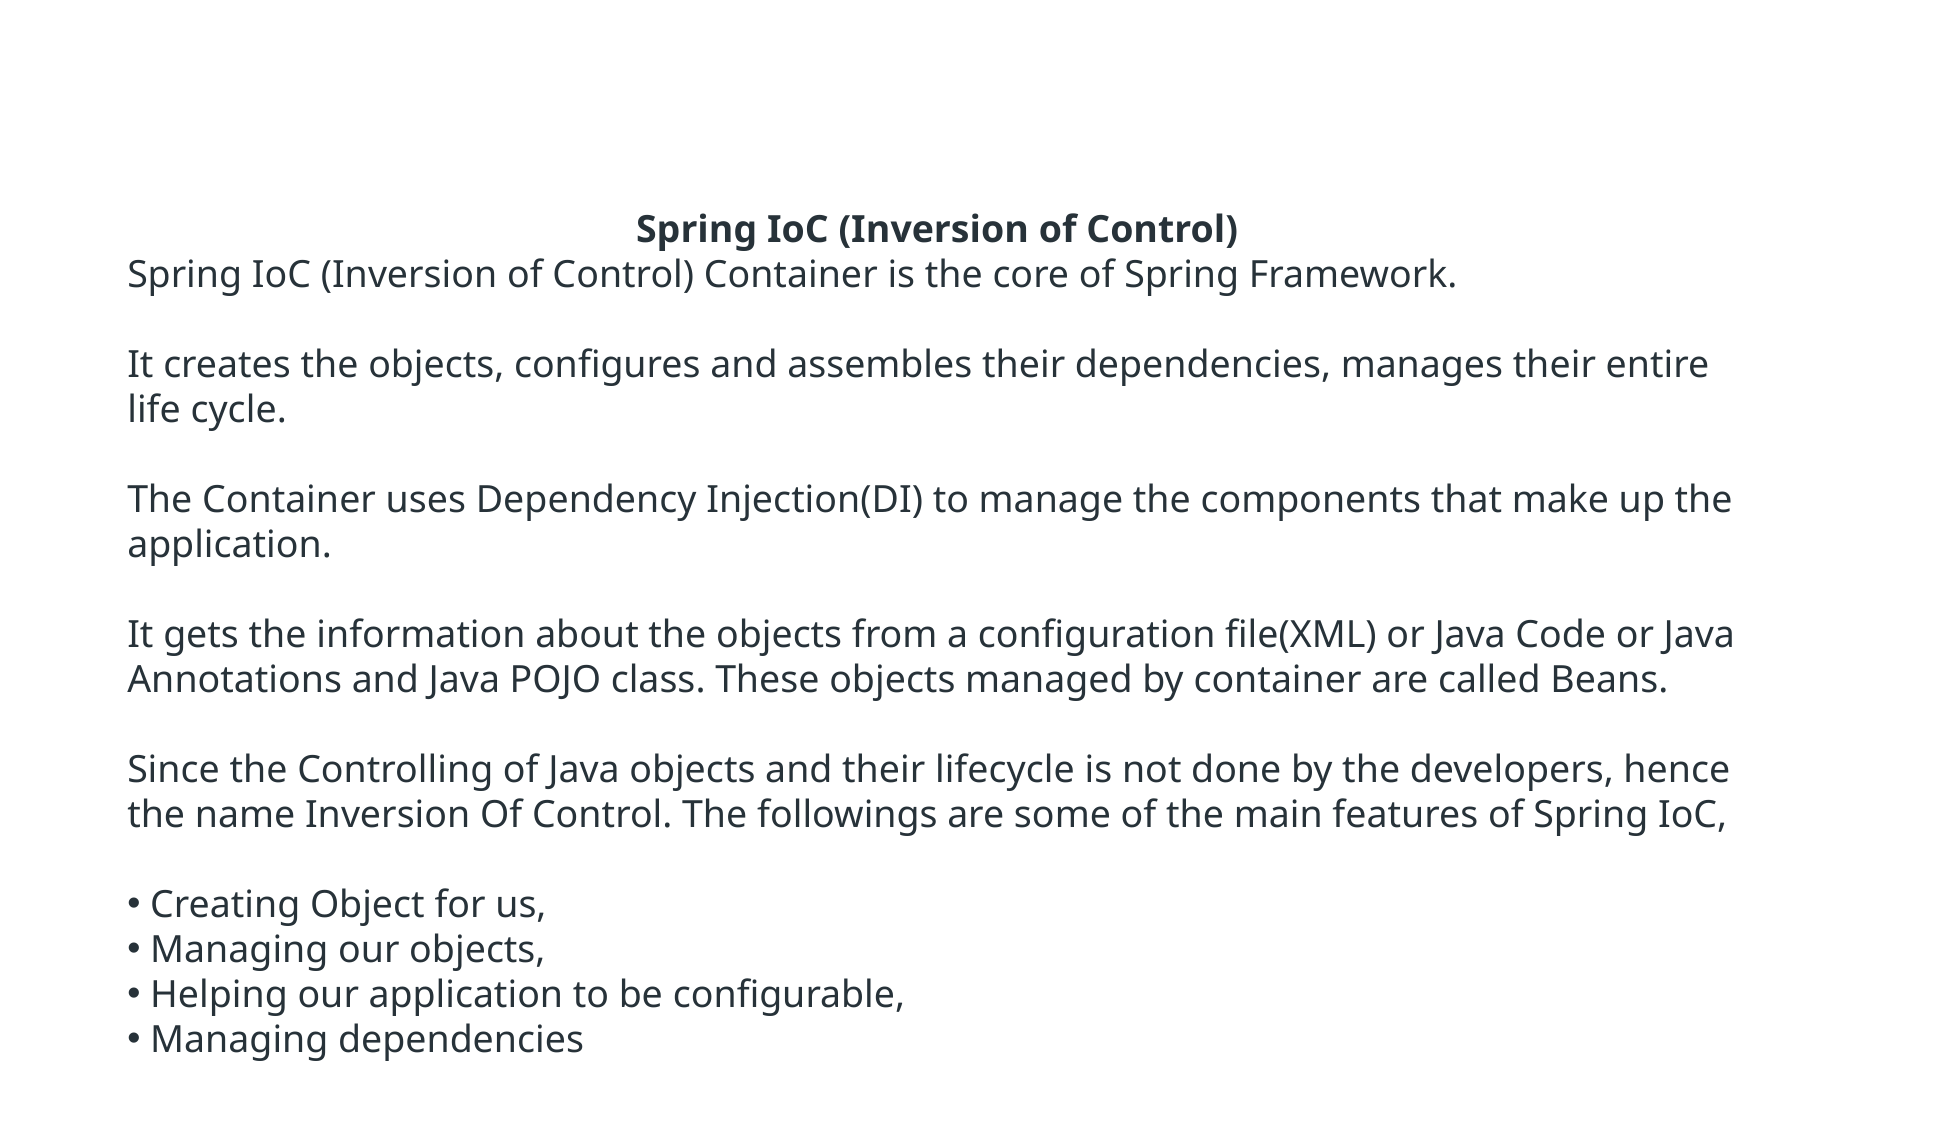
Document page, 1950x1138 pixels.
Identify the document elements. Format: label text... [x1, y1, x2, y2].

text_box Spring IoC (Inversion of Control) Spring IoC (Inversion of Control) Container is the core of Spring Framework. It creates the objects, configures and assembles their dependencies, manages their entire life cycle. The Container uses Dependency Injection(DI) to manage the components that make up the application. It gets the information about the objects from a configuration file(XML) or Java Code or Java Annotations and Java POJO class. These objects managed by container are called Beans. Since the Controlling of Java objects and their lifecycle is not done by the developers, hence the name Inversion Of Control. The followings are some of the main features of Spring IoC, Creating Object for us, Managing our objects, Helping our application to be configurable, Managing dependencies [112, 197, 1763, 1068]
